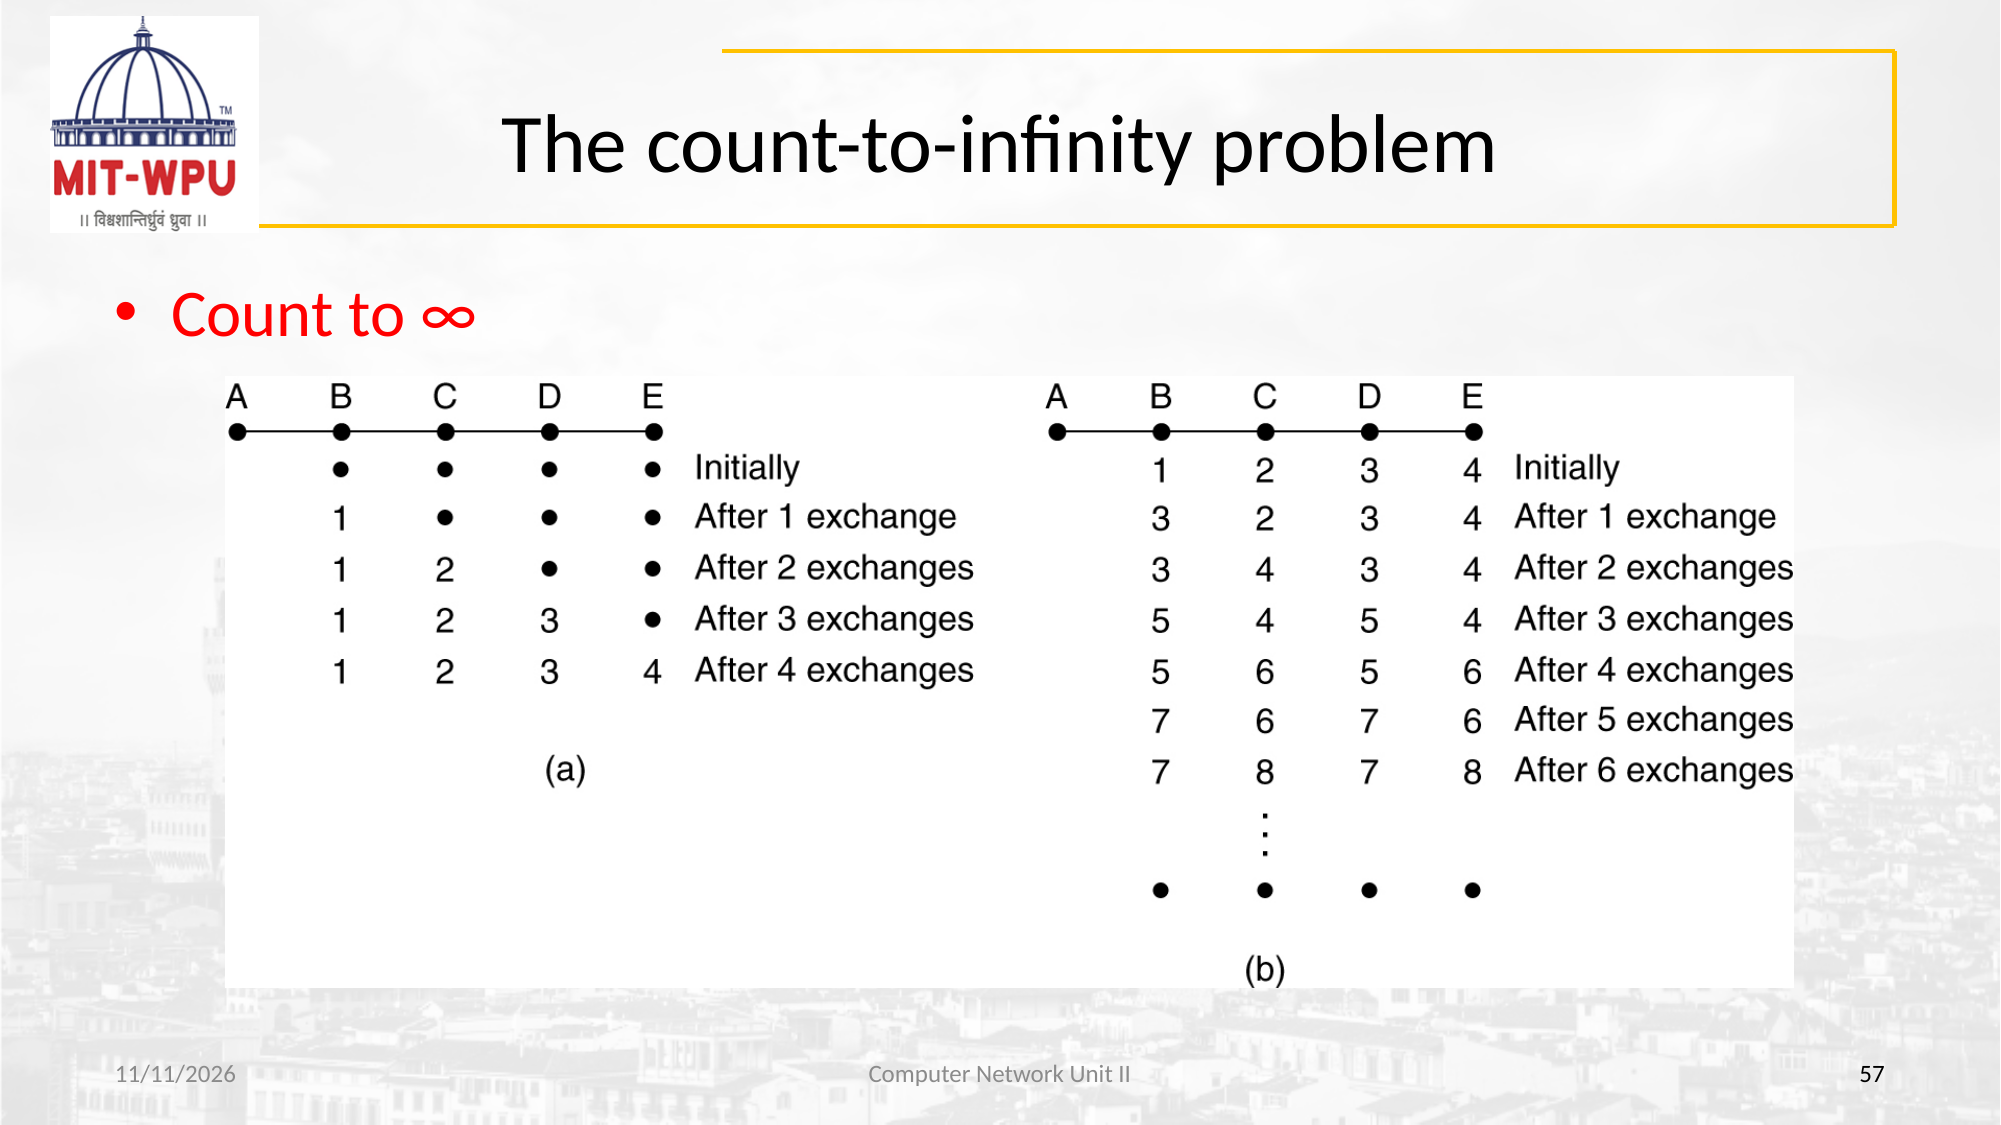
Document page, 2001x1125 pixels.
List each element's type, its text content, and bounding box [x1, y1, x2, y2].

picture [224, 375, 1795, 988]
list Count to ∞ [99, 262, 1900, 1005]
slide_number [99, 1042, 567, 1103]
picture [50, 16, 259, 233]
footer Computer Network Unit II [683, 1042, 1317, 1103]
title The count-to-infinity problem [99, 45, 1900, 233]
slide_number 57 [1433, 1042, 1900, 1103]
